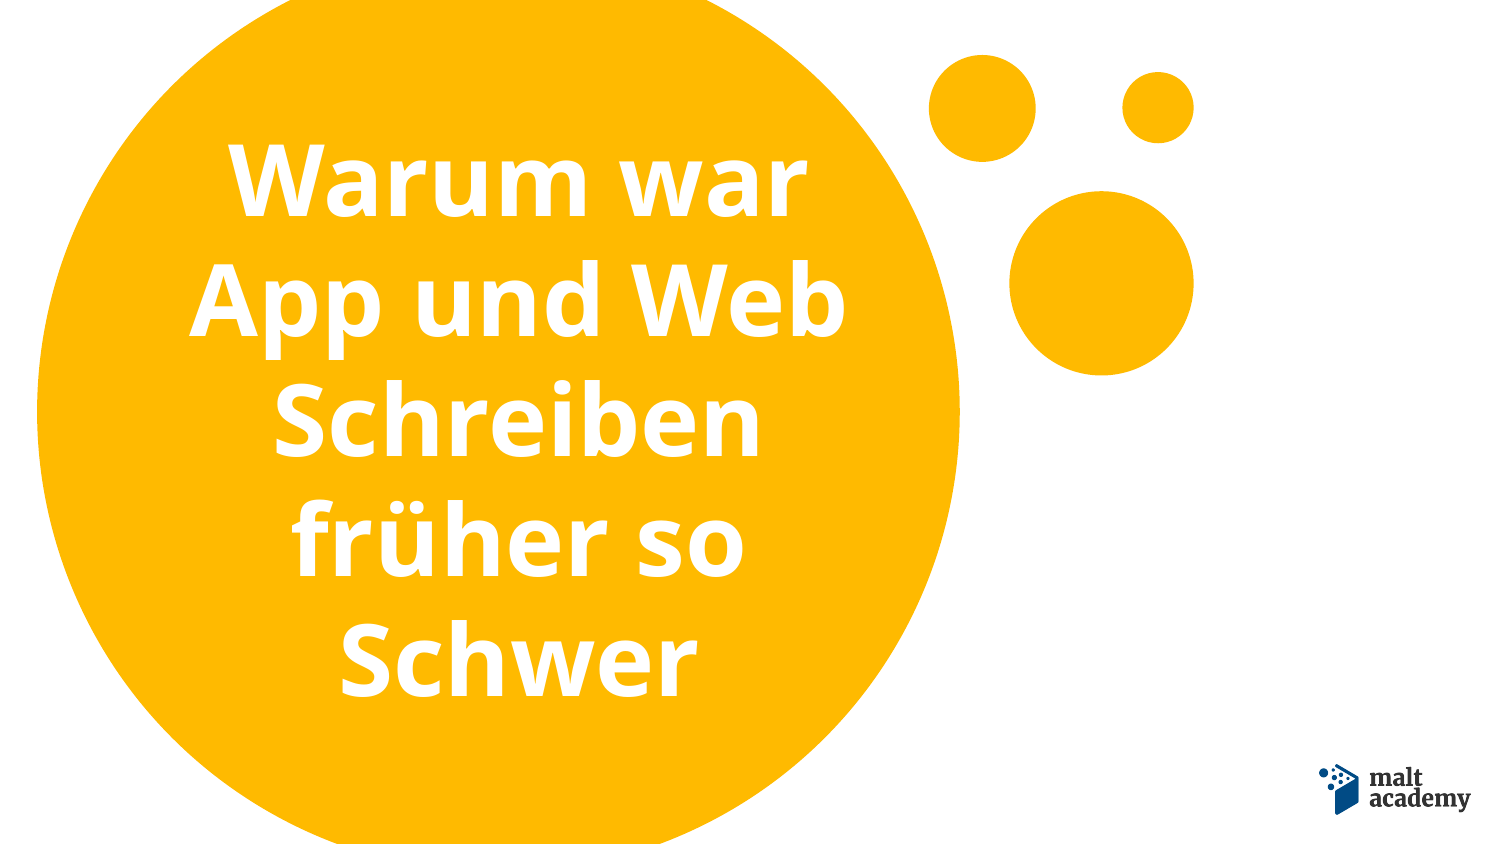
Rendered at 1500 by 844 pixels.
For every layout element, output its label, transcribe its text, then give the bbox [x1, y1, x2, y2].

text_box [929, 54, 1036, 162]
text_box [37, 164, 960, 844]
text_box [1122, 72, 1194, 144]
text_box [157, 0, 840, 101]
text_box Warum war App und Web Schreiben früher so Schwer [109, 101, 929, 382]
text_box [1009, 191, 1194, 376]
picture [1318, 764, 1471, 815]
